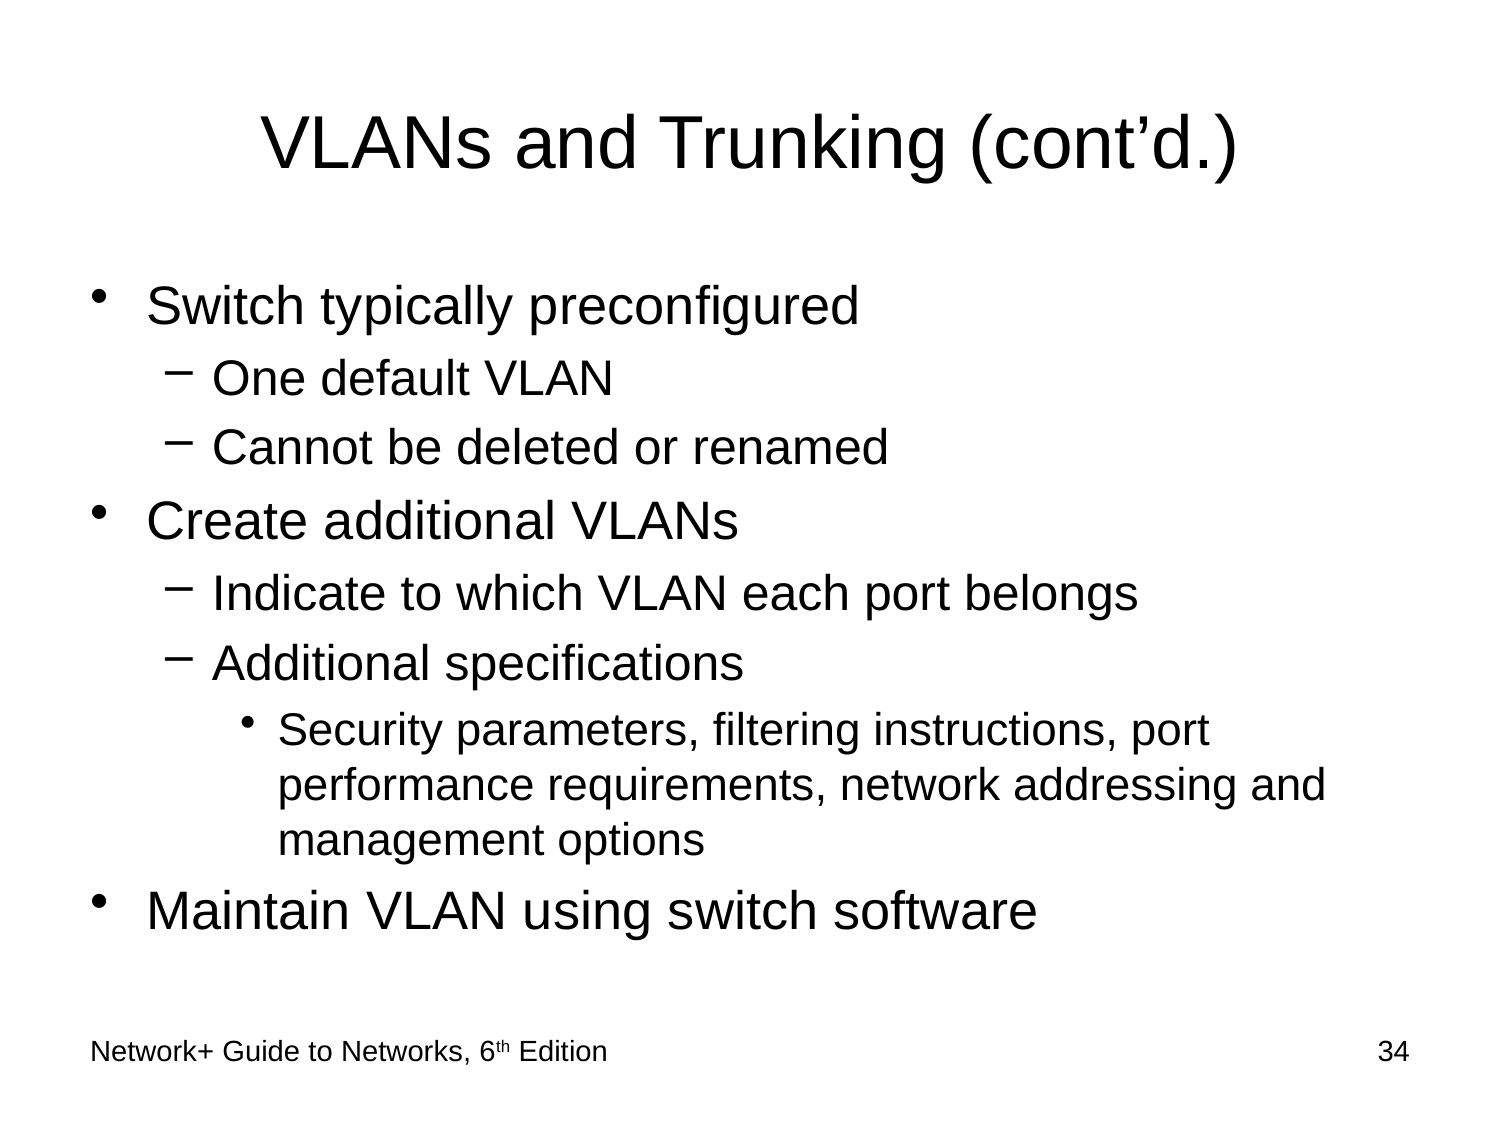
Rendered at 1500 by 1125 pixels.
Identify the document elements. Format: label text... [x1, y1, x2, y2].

title VLANs and Trunking (cont’d.) [75, 45, 1425, 233]
footer Network+ Guide to Networks, 6th Edition [74, 1024, 988, 1103]
list Switch typically preconfigured One default VLAN Cannot be deleted or renamed Create additional VLANs Indicate to which VLAN each port belongs Additional specifications Security parameters, filtering instructions, port performance requirements, network addressing and management options Maintain VLAN using switch software [75, 262, 1425, 1005]
slide_number 34 [1074, 1024, 1426, 1103]
